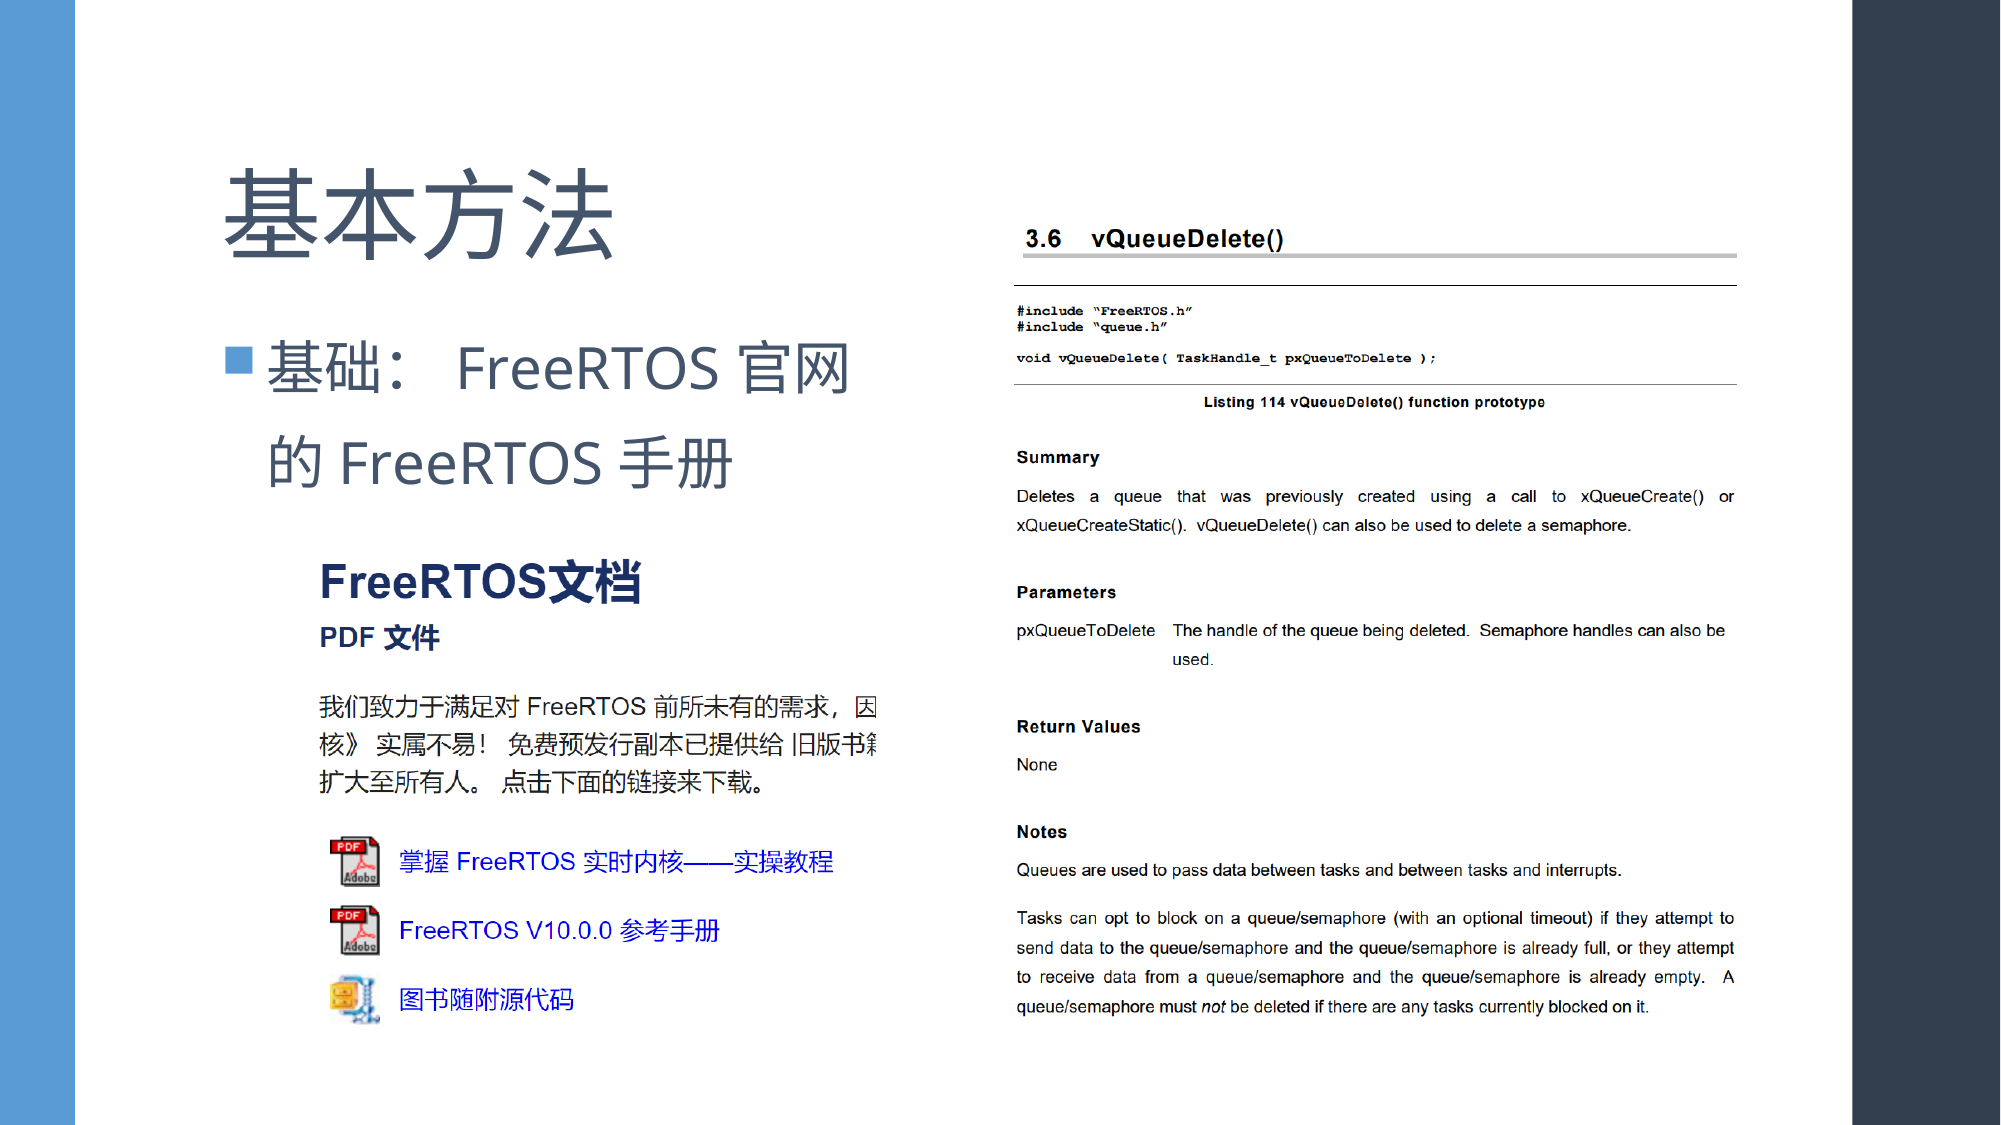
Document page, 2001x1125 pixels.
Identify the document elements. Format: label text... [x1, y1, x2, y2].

picture [299, 552, 876, 1047]
title 基本方法 [206, 90, 1752, 281]
picture [998, 224, 1763, 1047]
text_box 基础：FreeRTOS官网的FreeRTOS手册 [206, 299, 910, 1031]
slide_number [1852, 1012, 2000, 1110]
